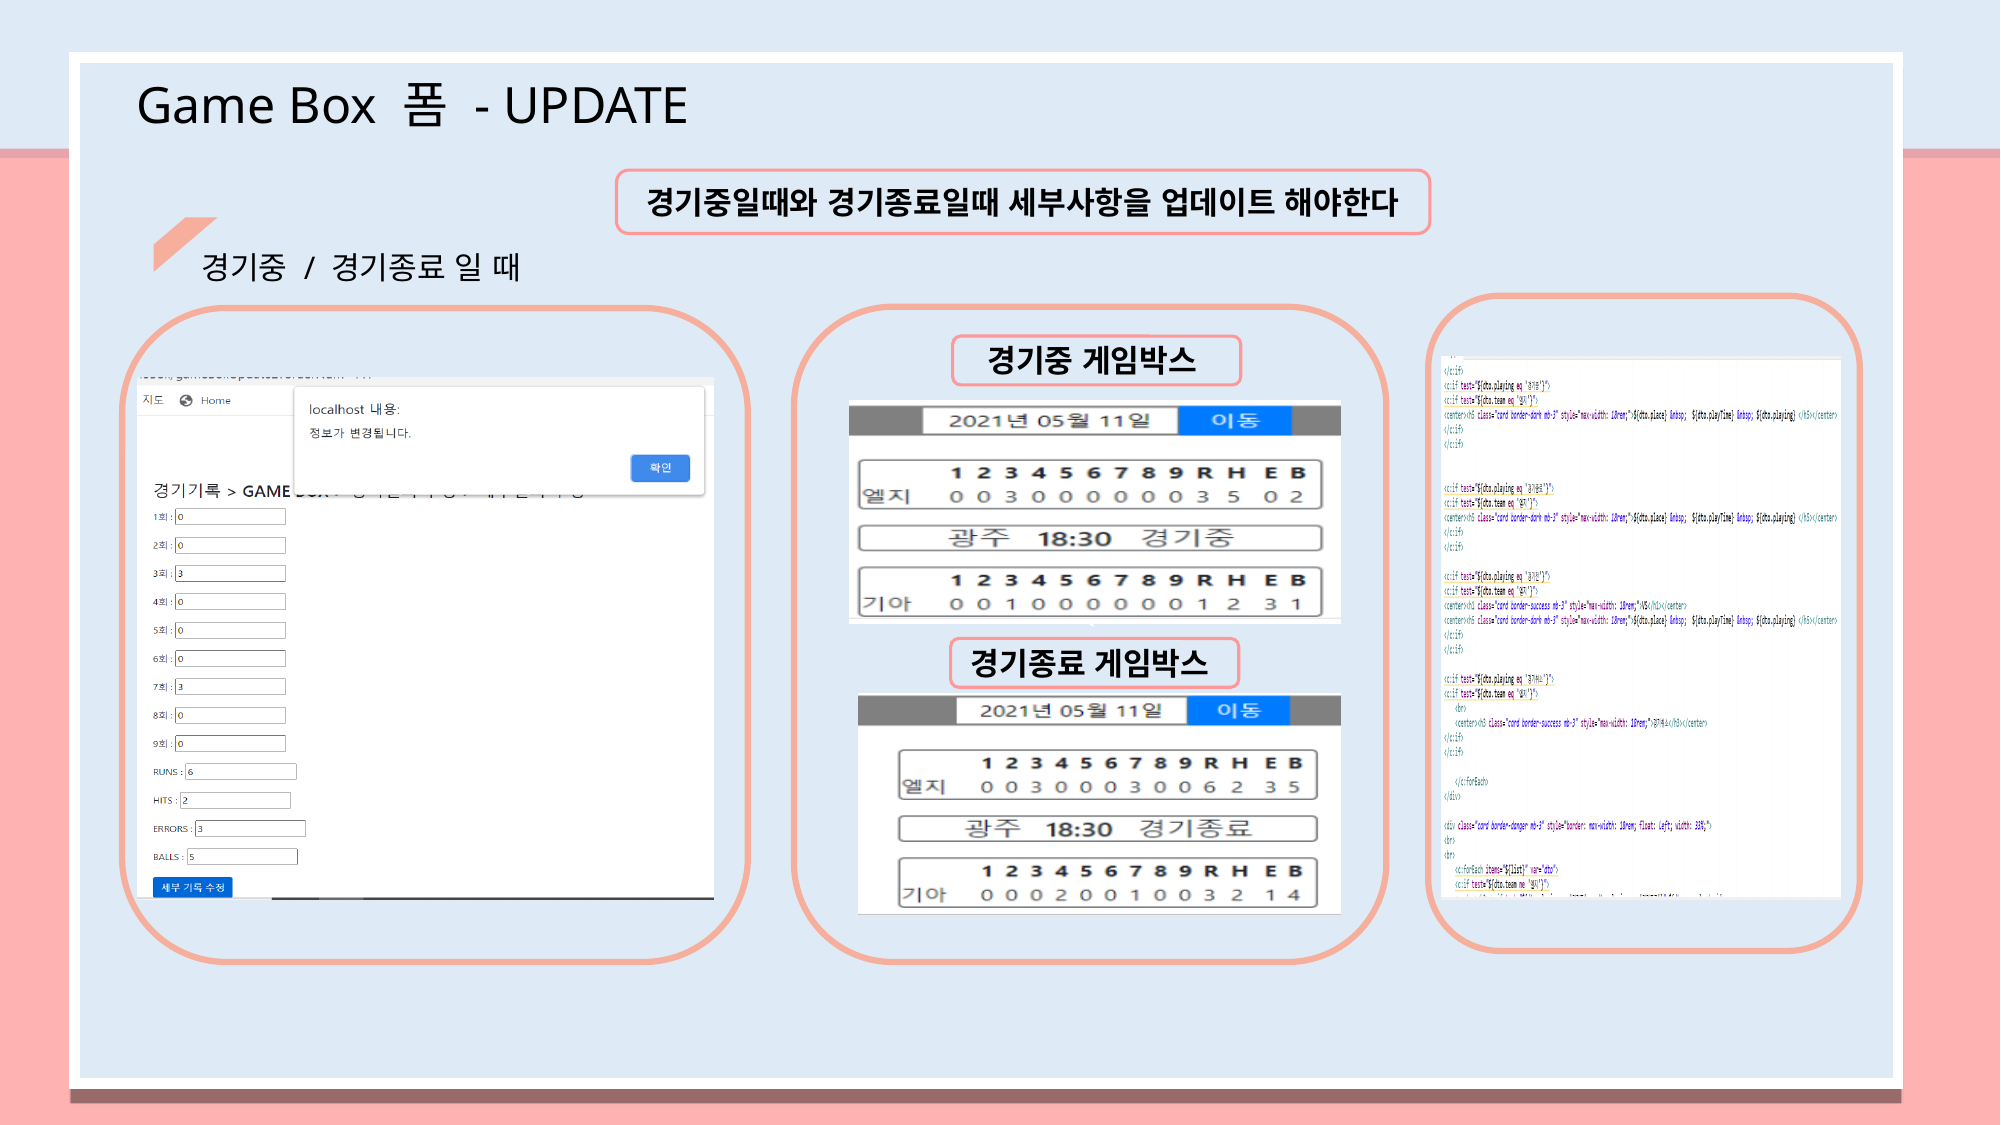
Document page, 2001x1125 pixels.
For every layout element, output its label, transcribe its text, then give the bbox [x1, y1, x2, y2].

text_box 경기종료 게임박스 [950, 638, 1239, 688]
picture [1441, 356, 1841, 901]
text_box 경기중일때와 경기종료일때 세부사항을 업데이트 해야한다 [616, 170, 1430, 234]
text_box [175, 217, 218, 226]
text_box ` [122, 307, 748, 963]
text_box ` [793, 306, 1387, 963]
picture [857, 693, 1341, 916]
text_box Game Box 폼 - UPDATE [121, 36, 1005, 142]
text_box [0, 0, 2000, 148]
text_box ` [1428, 295, 1860, 951]
text_box [0, 148, 2000, 1125]
text_box 경기중 / 경기종료 일 때 [135, 226, 604, 292]
picture [137, 377, 714, 901]
text_box 경기중 게임박스 [952, 336, 1241, 385]
text_box [72, 55, 1900, 1086]
picture [849, 400, 1341, 624]
